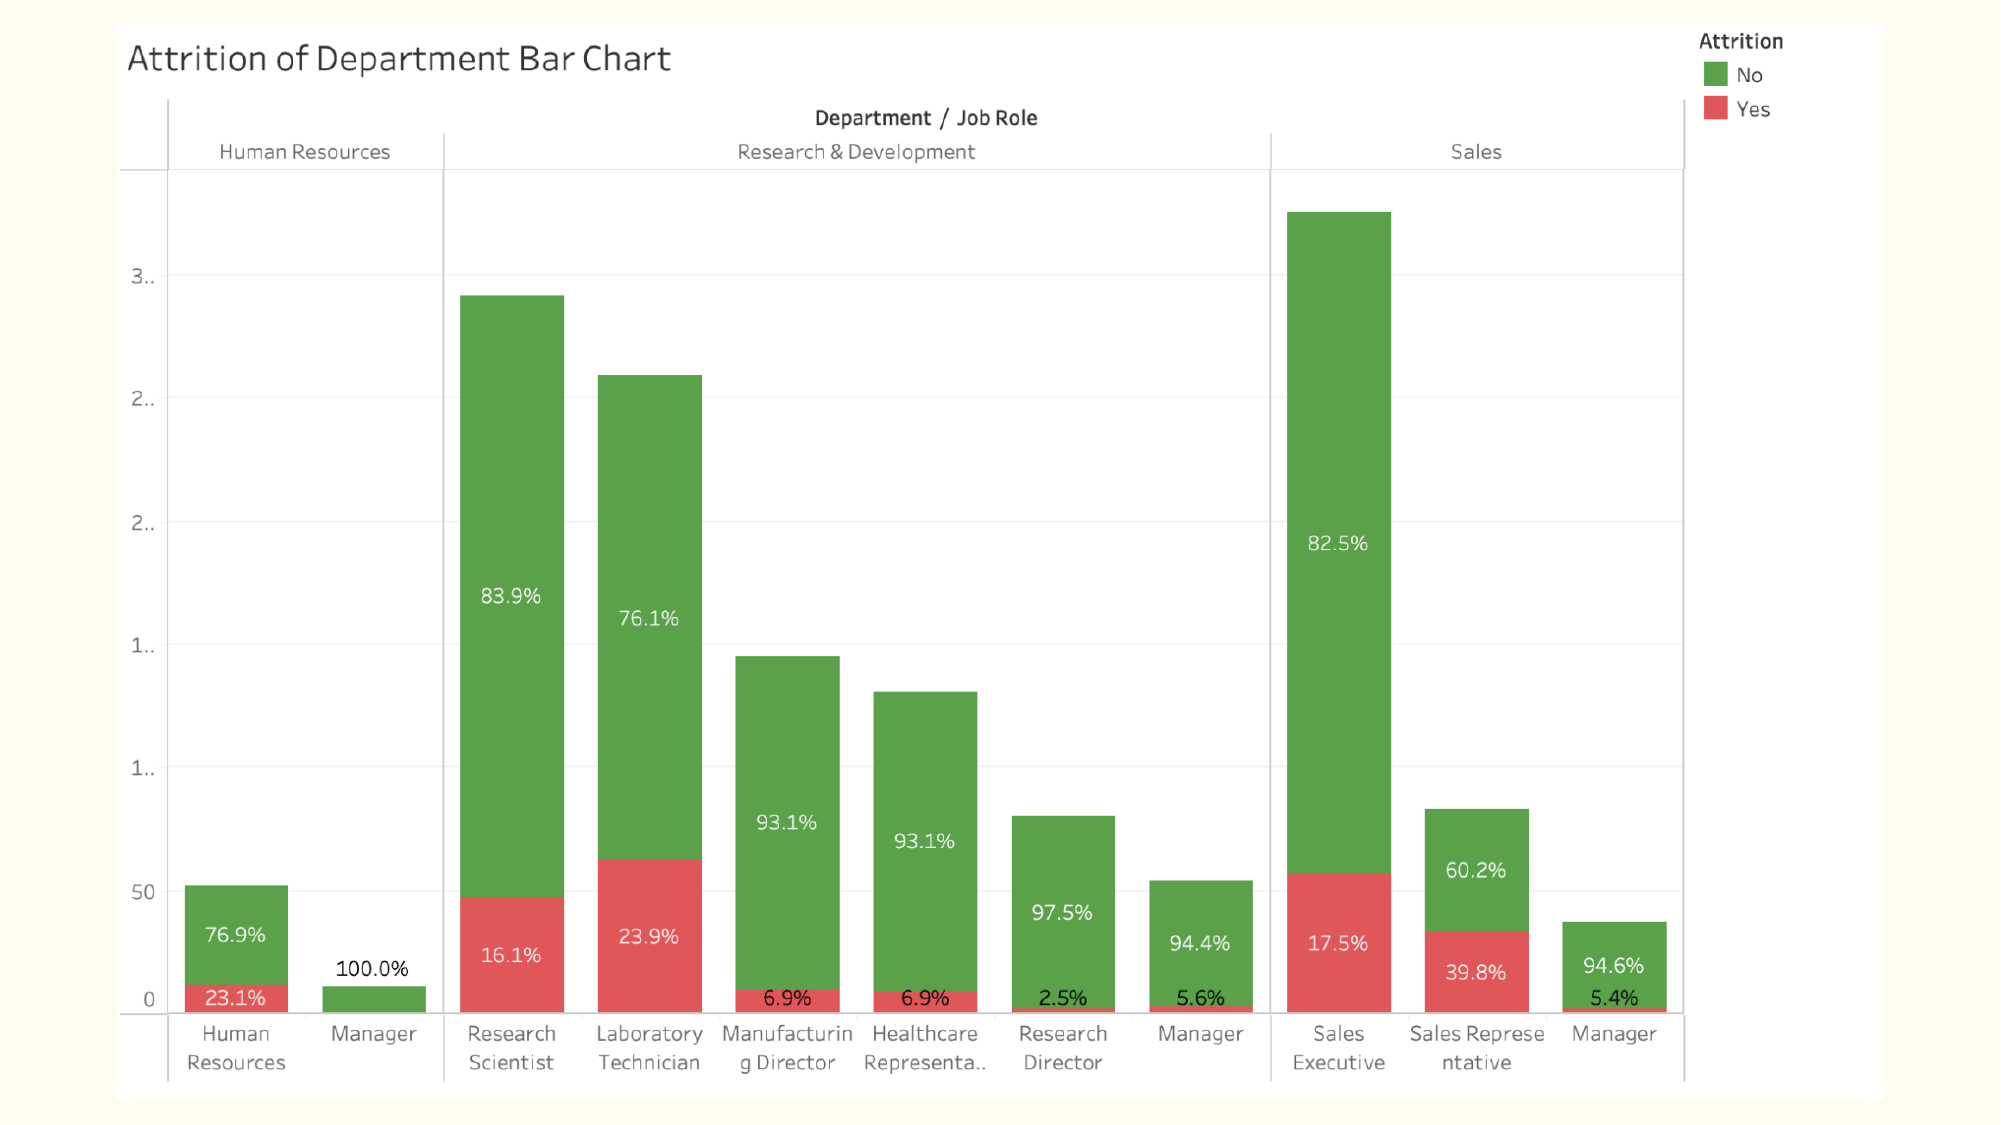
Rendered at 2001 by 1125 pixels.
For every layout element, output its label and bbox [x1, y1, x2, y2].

picture [116, 24, 1884, 1101]
